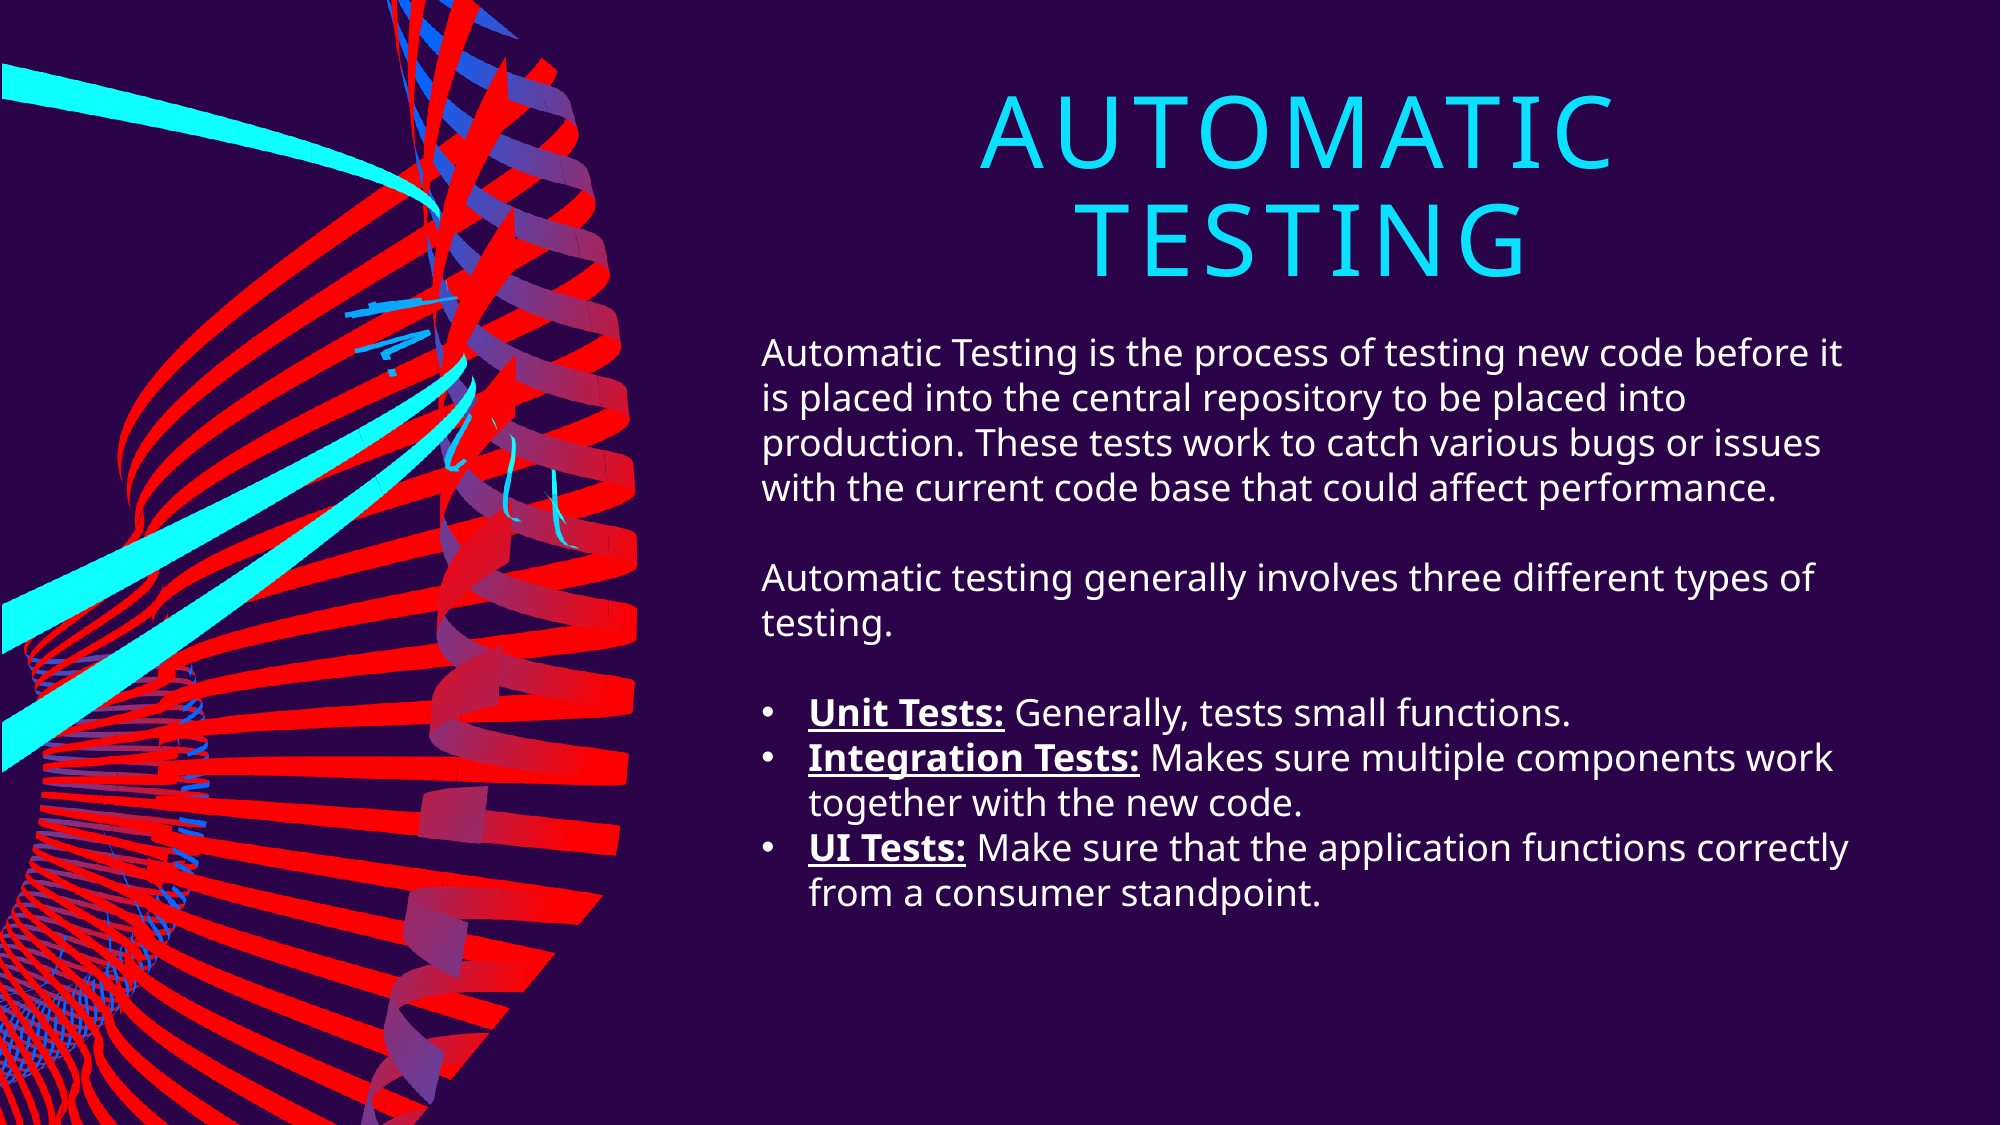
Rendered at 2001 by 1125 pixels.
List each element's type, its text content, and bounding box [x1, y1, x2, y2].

title Automatic Testing [891, 74, 1713, 311]
picture [0, 0, 2000, 1125]
text_box Automatic Testing is the process of testing new code before it is placed into the central repository to be placed into production. These tests work to catch various bugs or issues with the current code base that could affect performance. Automatic testing generally involves three different types of testing. Unit Tests: Generally, tests small functions. Integration Tests: Makes sure multiple components work together with the new code. UI Tests: Make sure that the application functions correctly from a consumer standpoint. [746, 321, 1884, 922]
